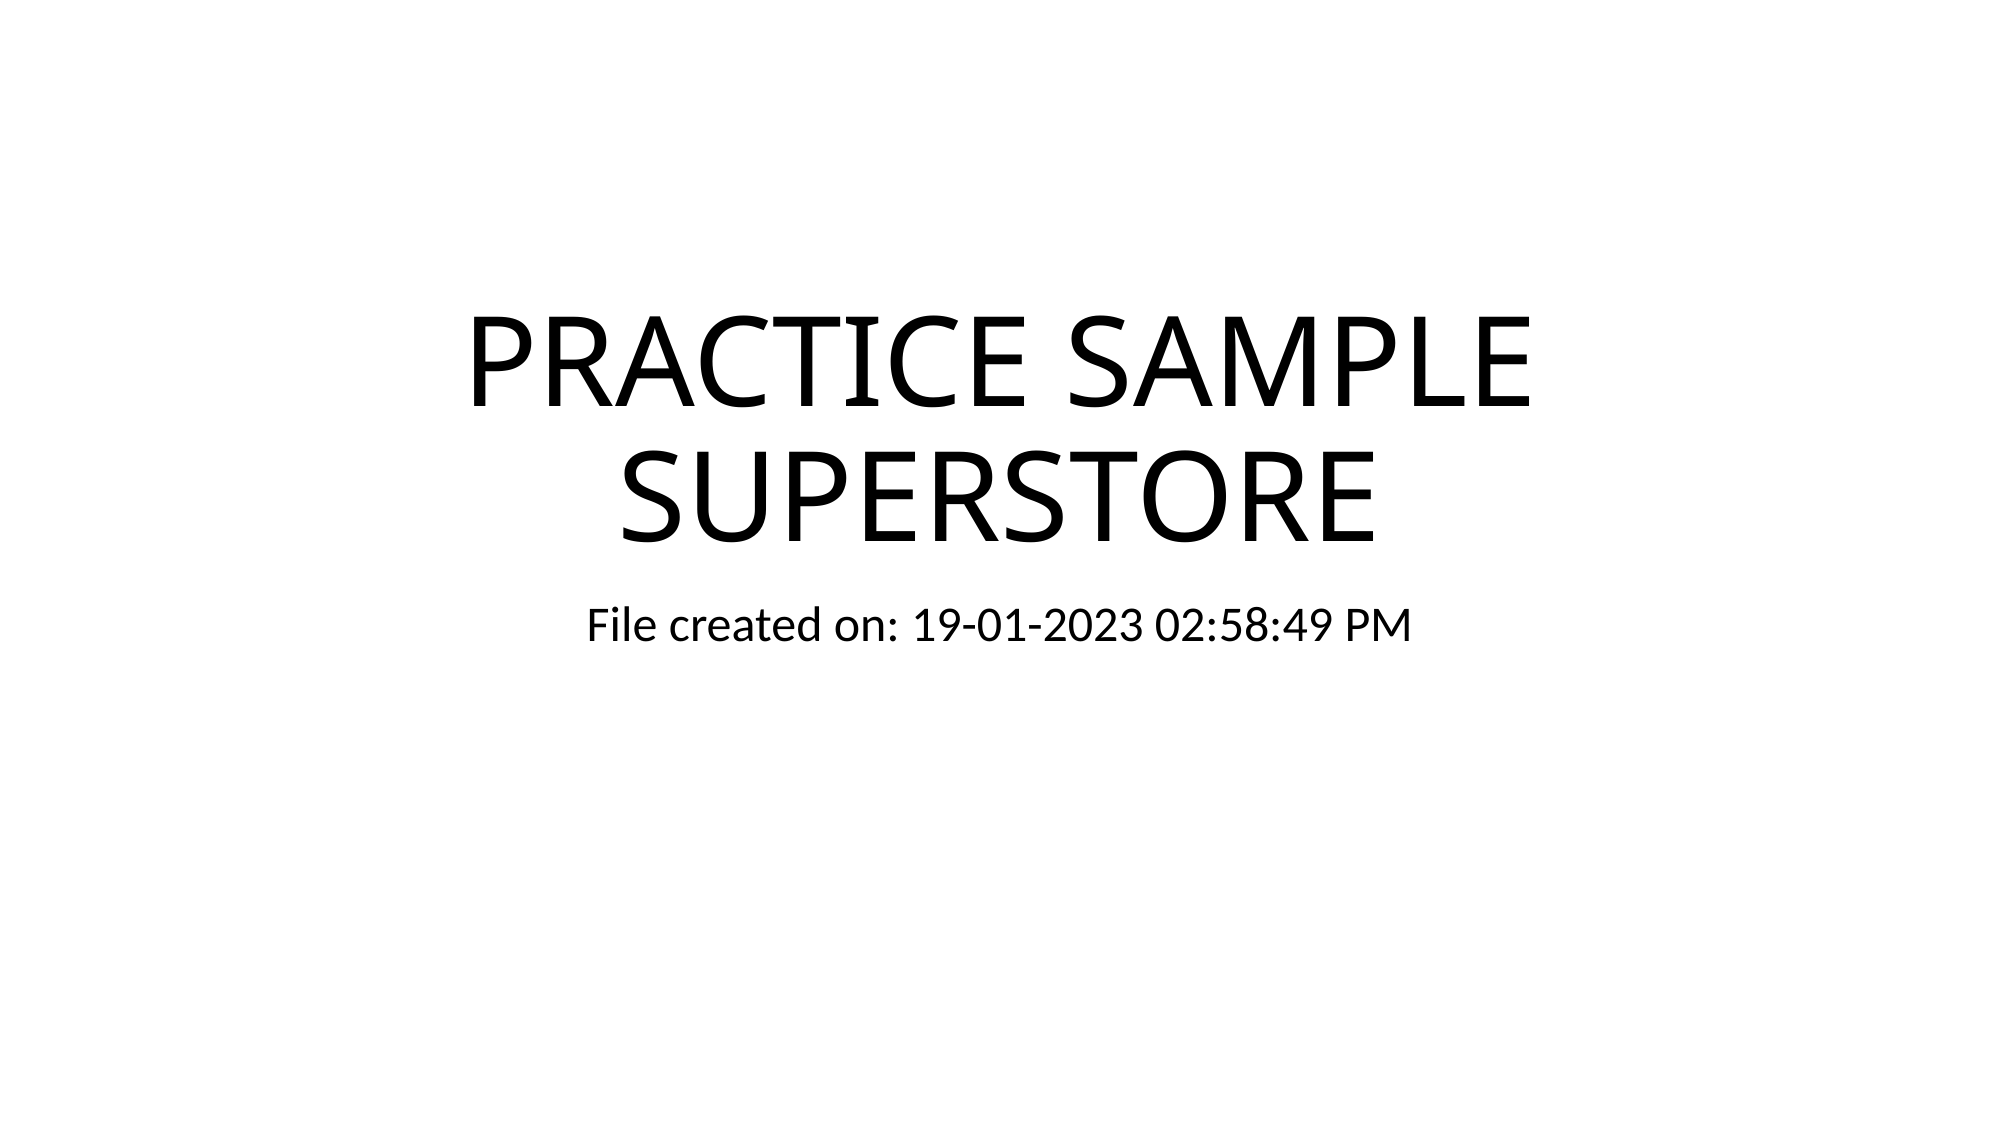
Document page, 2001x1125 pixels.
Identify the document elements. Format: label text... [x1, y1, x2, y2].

title PRACTICE SAMPLE SUPERSTORE [249, 184, 1750, 576]
subtitle File created on: 19-01-2023 02:58:49 PM [249, 590, 1750, 863]
